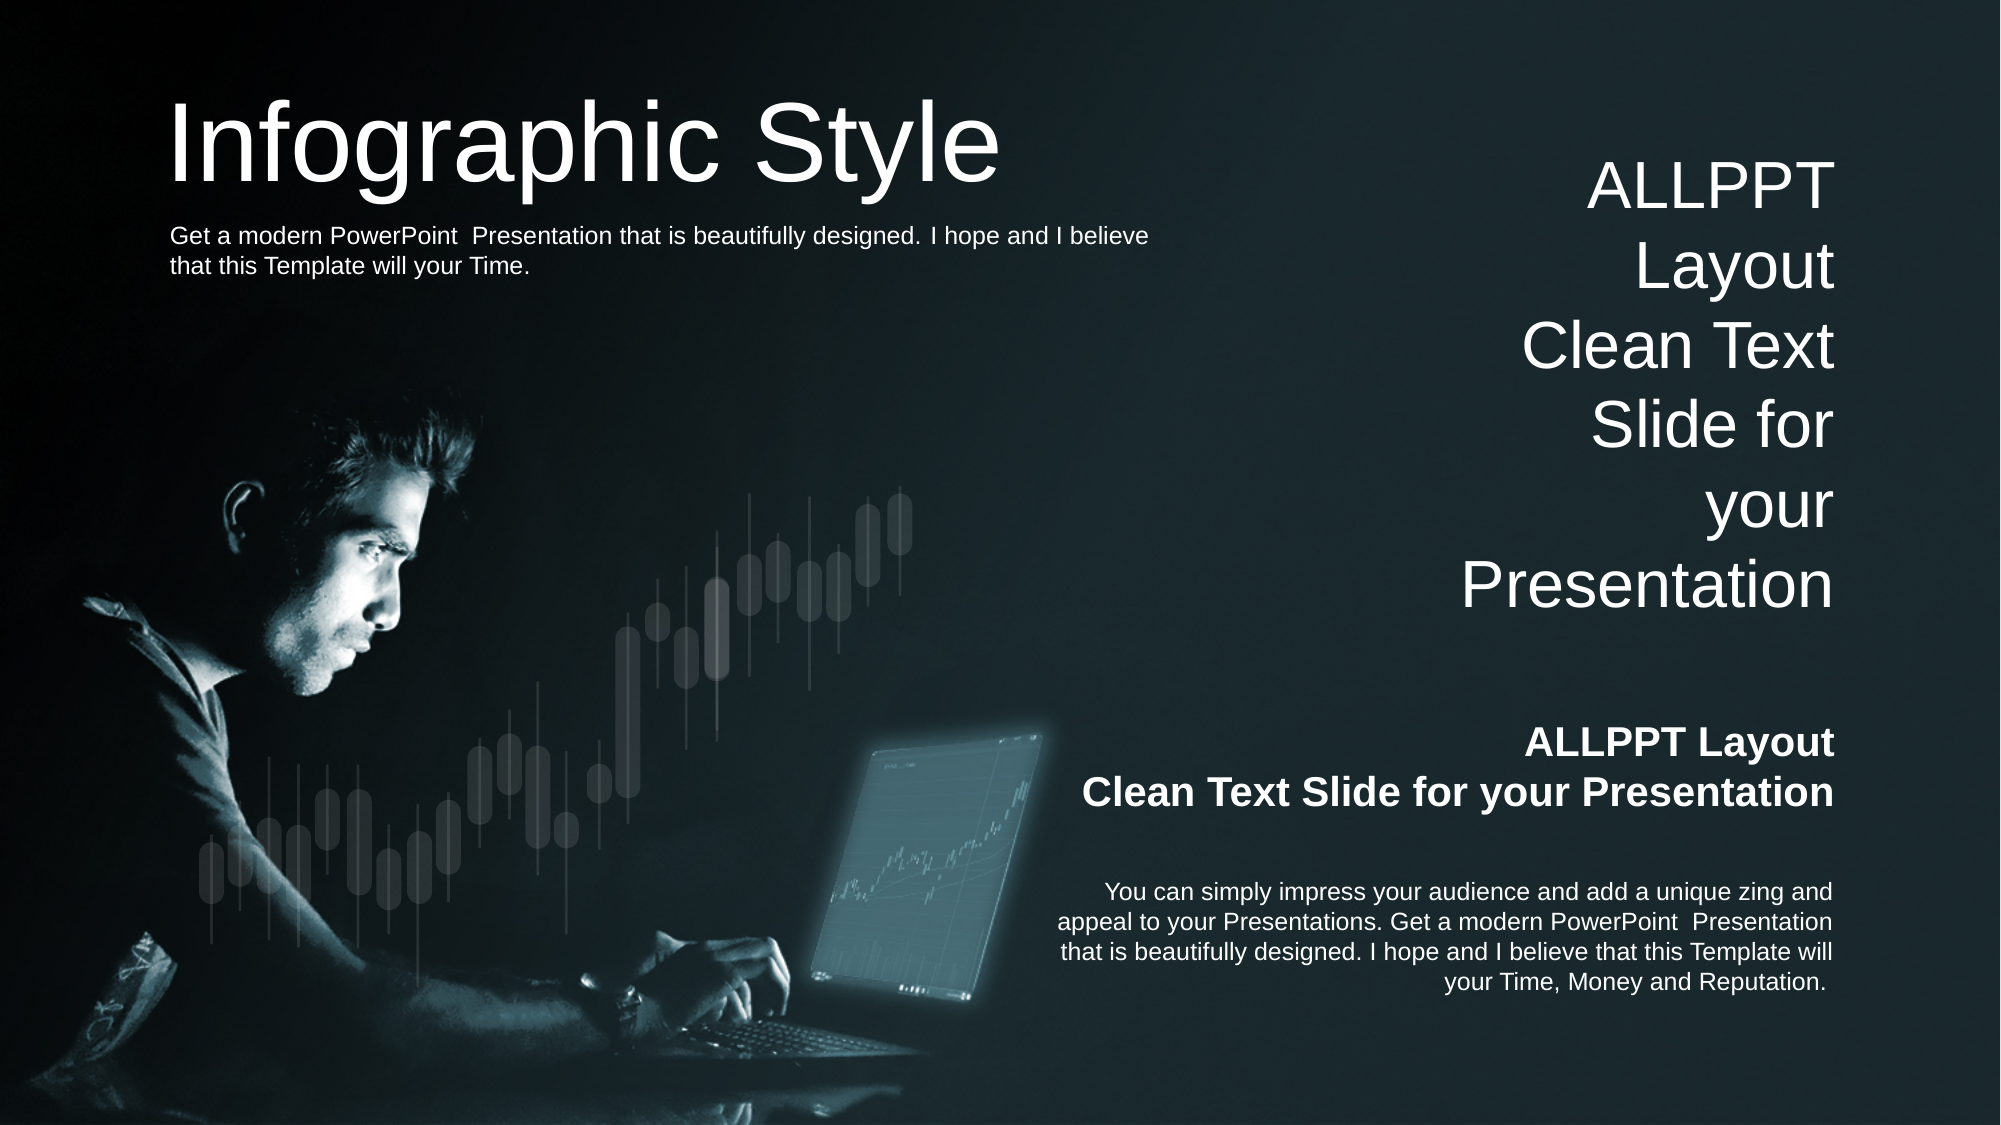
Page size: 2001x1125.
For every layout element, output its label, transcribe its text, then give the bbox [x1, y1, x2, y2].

text_box [238, 824, 242, 887]
text_box [626, 626, 630, 799]
text_box [446, 799, 450, 875]
text_box [866, 504, 870, 588]
text_box [536, 745, 540, 849]
text_box [387, 848, 391, 911]
text_box [325, 788, 329, 851]
text_box Get a modern PowerPoint Presentation that is beautifully designed. I hope and I believe that this Template will your Time. [154, 212, 1166, 287]
text_box [776, 540, 780, 603]
text_box [356, 789, 360, 896]
text_box [656, 602, 660, 642]
text_box [704, 579, 715, 679]
text_box ALLPPT Layout Clean Text Slide for your Presentation [1443, 134, 1850, 629]
text_box [715, 579, 719, 679]
text_box Infographic Style [150, 61, 1166, 212]
text_box [684, 626, 688, 689]
text_box You can simply impress your audience and add a unique zing and appeal to your Presentations. Get a modern PowerPoint Presentation that is beautifully designed. I hope and I believe that this Template will your Time, Money and Reputation. [1037, 868, 1850, 1003]
text_box [747, 553, 751, 617]
text_box [267, 817, 271, 894]
text_box [564, 811, 568, 849]
picture [0, 0, 2001, 1125]
text_box [416, 831, 420, 904]
text_box [597, 763, 601, 804]
text_box [719, 579, 730, 679]
text_box [478, 745, 482, 825]
text_box [837, 551, 841, 622]
text_box ALLPPT Layout Clean Text Slide for your Presentation [1037, 707, 1850, 823]
text_box [715, 546, 719, 576]
text_box [898, 493, 902, 556]
text_box [715, 682, 719, 731]
